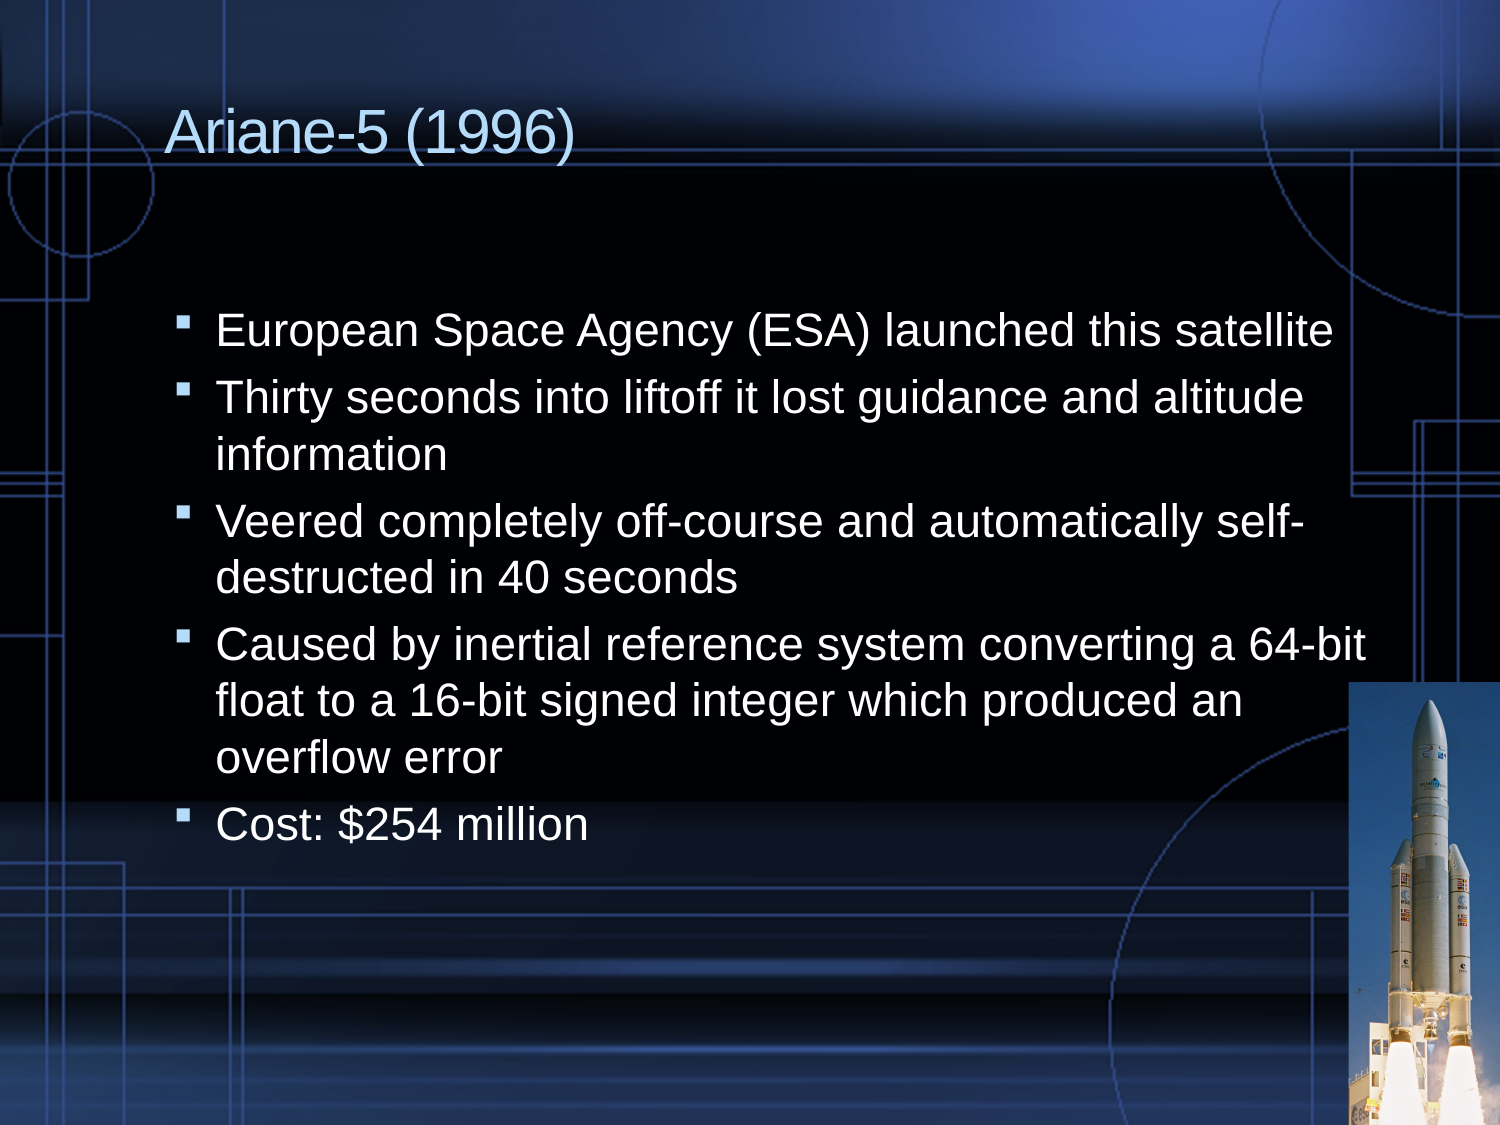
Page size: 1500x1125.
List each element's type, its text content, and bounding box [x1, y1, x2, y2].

title Ariane-5 (1996) [150, 83, 1425, 234]
list European Space Agency (ESA) launched this satellite Thirty seconds into liftoff it lost guidance and altitude information Veered completely off-course and automatically self-destructed in 40 seconds Caused by inertial reference system converting a 64-bit float to a 16-bit signed integer which produced an overflow error Cost: $254 million [150, 292, 1425, 1043]
picture [0, 0, 1500, 1125]
